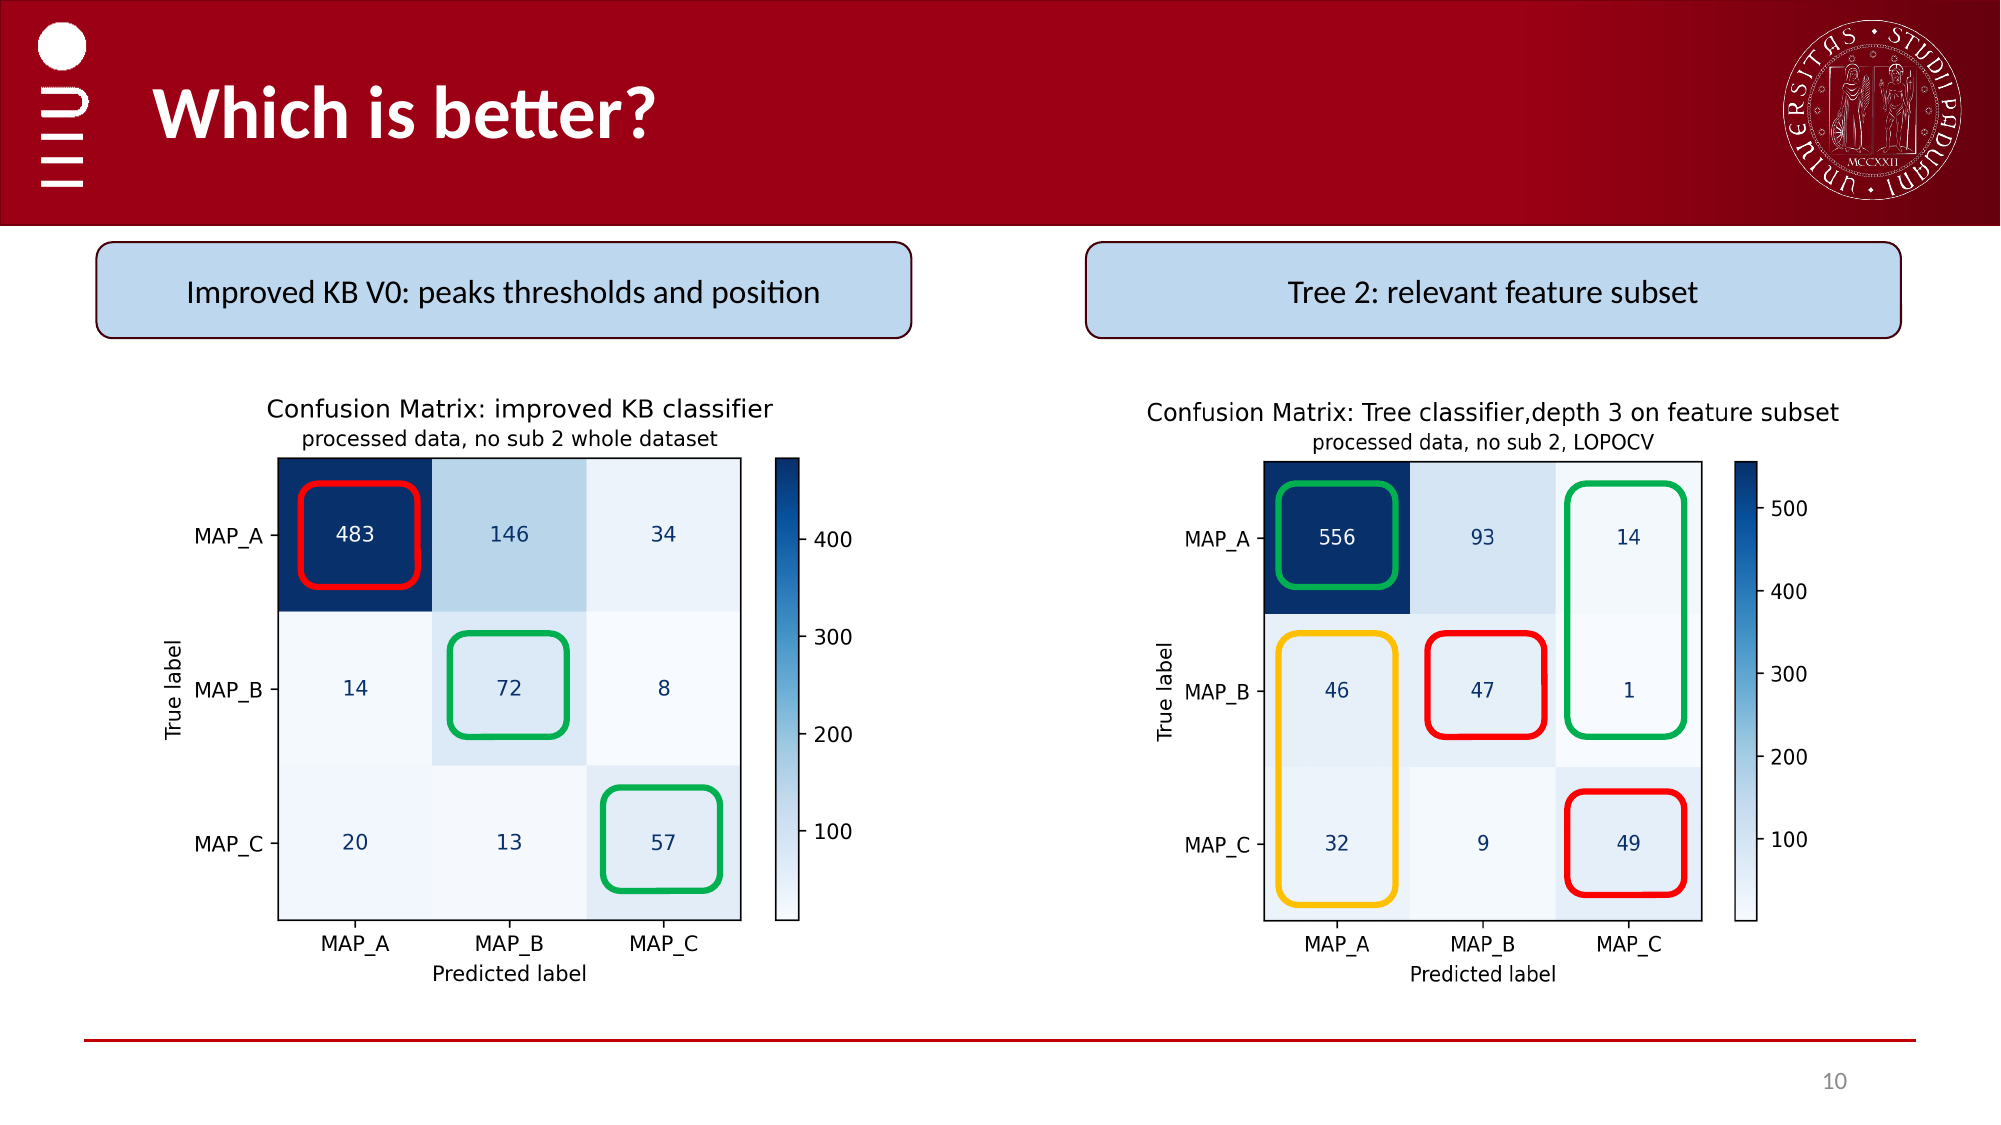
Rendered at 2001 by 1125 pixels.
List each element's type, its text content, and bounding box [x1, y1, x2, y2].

picture [1783, 20, 1963, 200]
text_box Improved KB V0: peaks thresholds and position [95, 241, 913, 340]
slide_number 10 [1412, 1049, 1863, 1110]
picture [149, 383, 868, 1001]
title Which is better? [137, 34, 1763, 194]
picture [1132, 387, 1853, 1001]
text_box Tree 2: relevant feature subset [1084, 241, 1903, 340]
